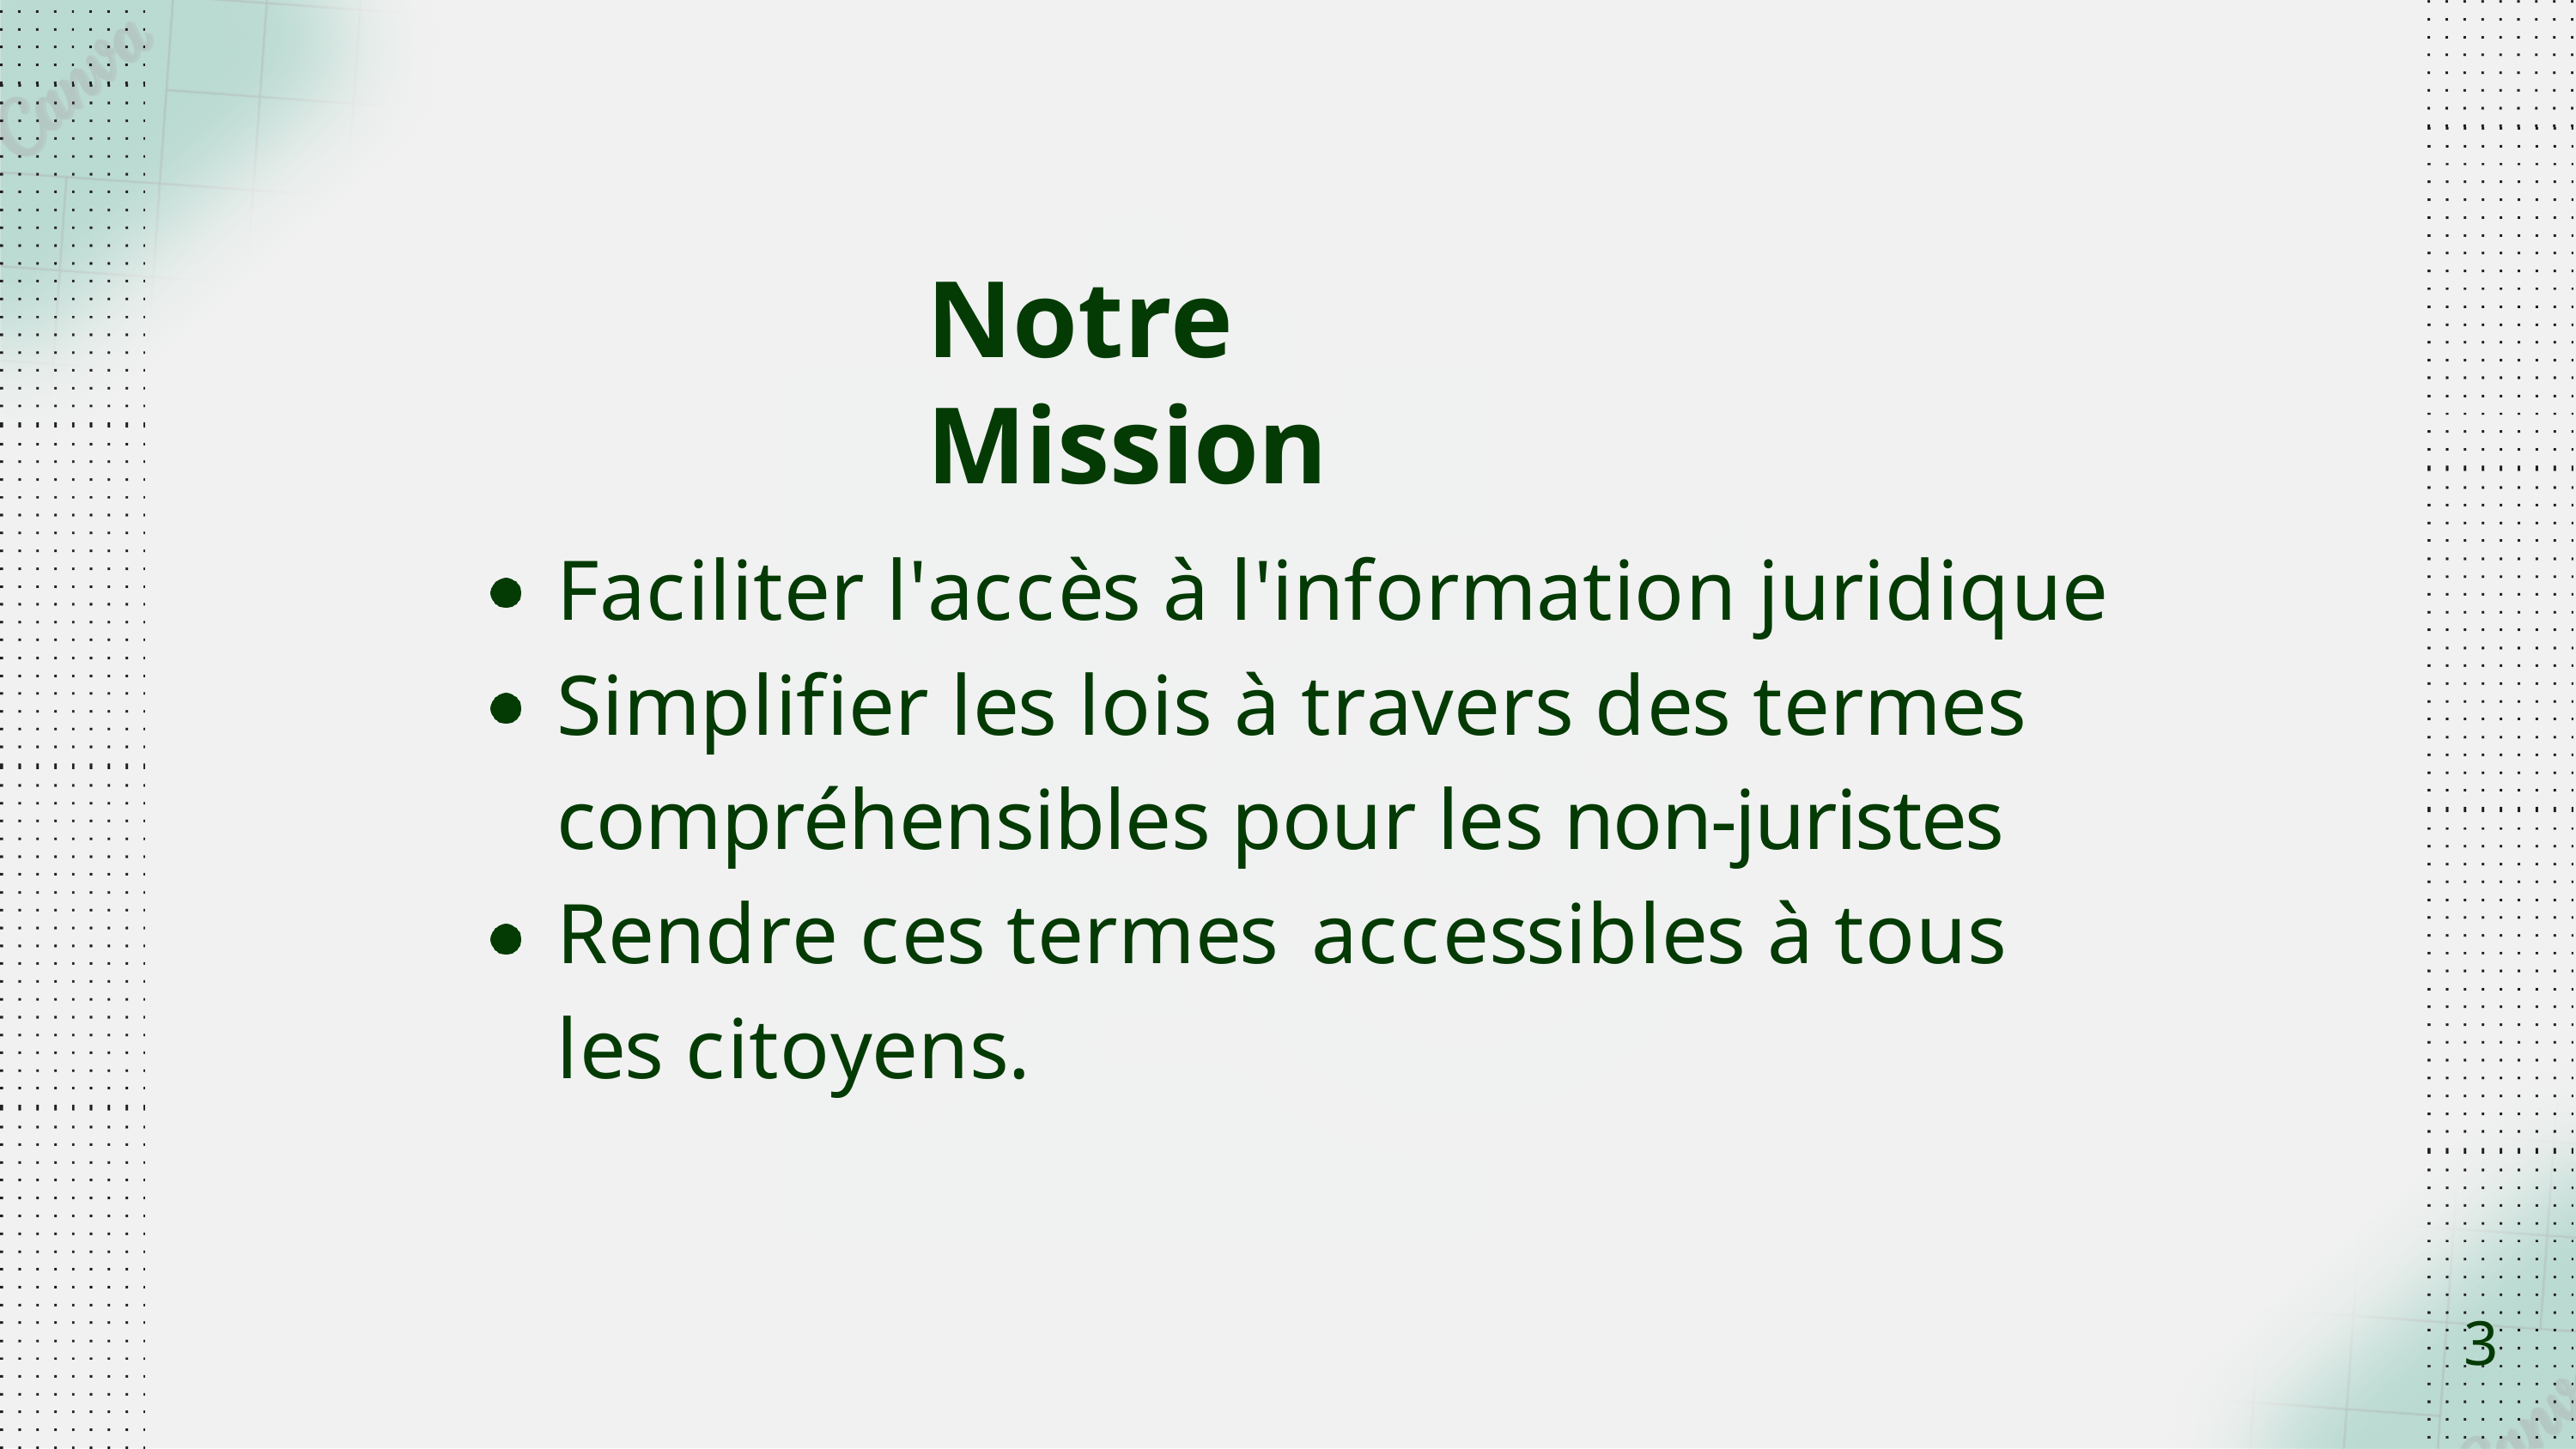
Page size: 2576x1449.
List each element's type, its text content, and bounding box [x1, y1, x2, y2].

picture [786, 212, 1792, 1236]
list Faciliter l'accès à l'information juridique Simplifier les lois à travers des termes compréhensibles pour les non-juristes Rendre ces termes accessibles à tous les citoyens. [428, 520, 2148, 1350]
picture [490, 578, 521, 609]
picture [490, 693, 521, 724]
picture [0, 0, 495, 1449]
picture [490, 924, 521, 955]
picture [2111, 0, 2576, 1449]
